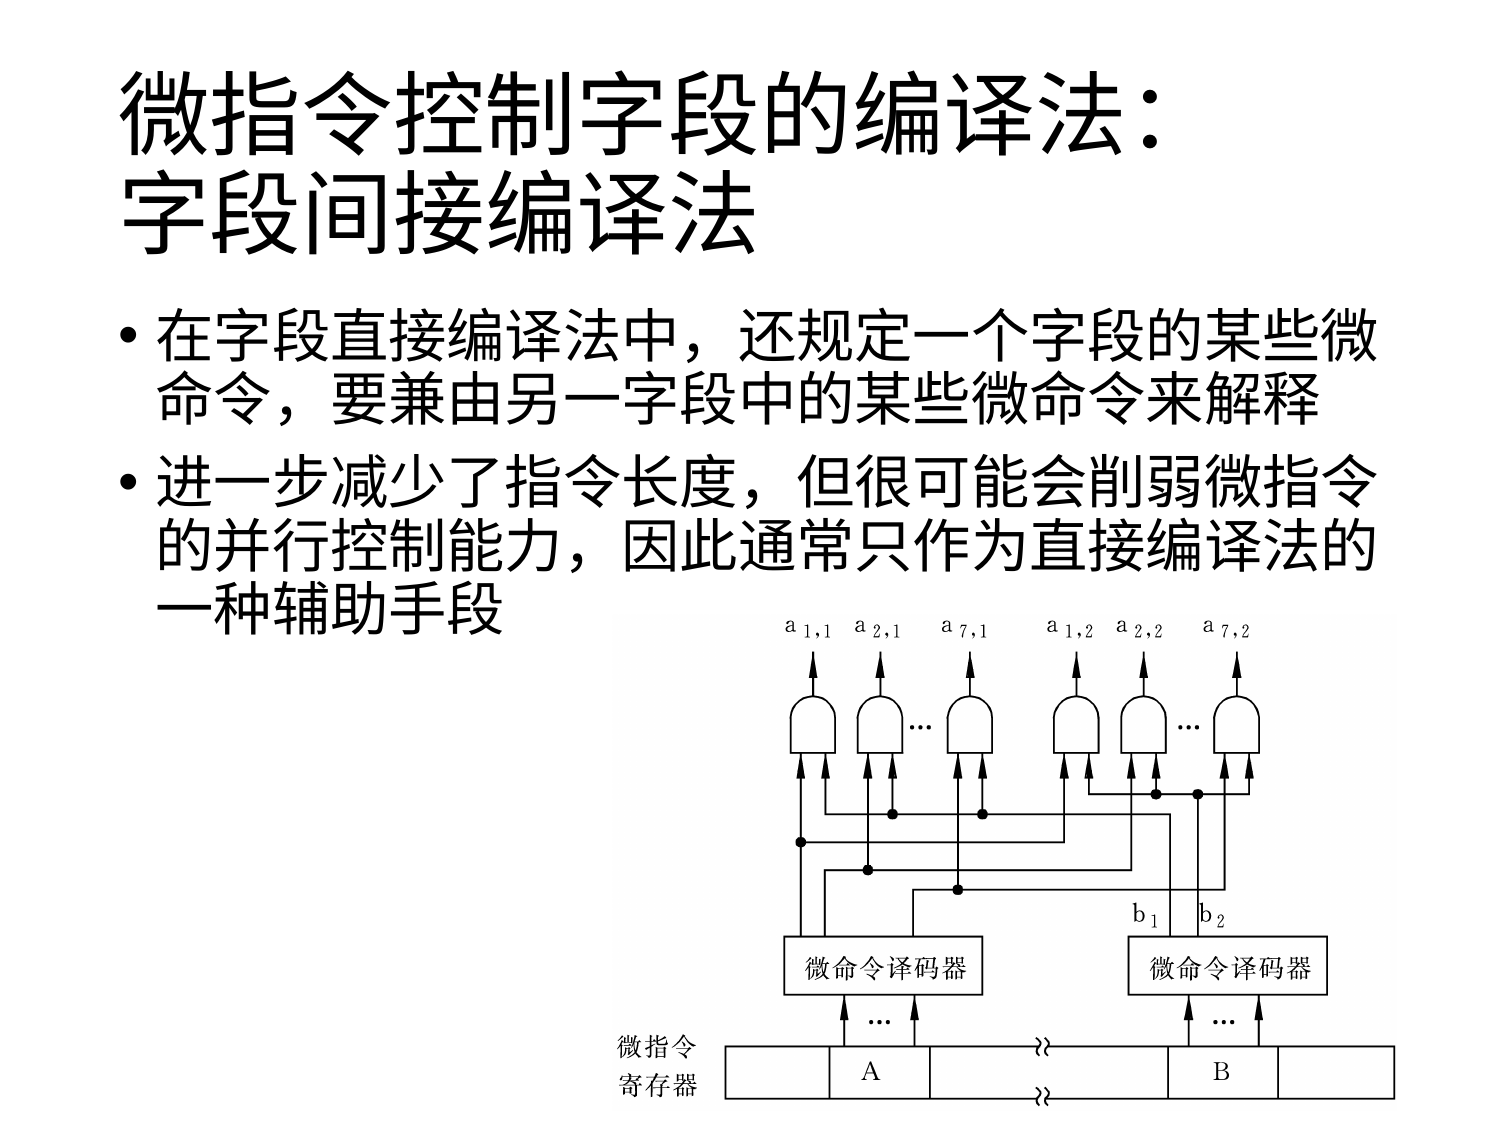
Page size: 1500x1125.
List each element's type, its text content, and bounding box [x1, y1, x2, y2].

title 微指令控制字段的编译法： 字段间接编译法 [103, 59, 1397, 278]
picture [612, 614, 1397, 1111]
list 在字段直接编译法中，还规定一个字段的某些微命令，要兼由另一字段中的某些微命令来解释 进一步减少了指令长度，但很可能会削弱微指令的并行控制能力，因此通常只作为直接编译法的一种辅助手段 [103, 299, 1397, 1014]
